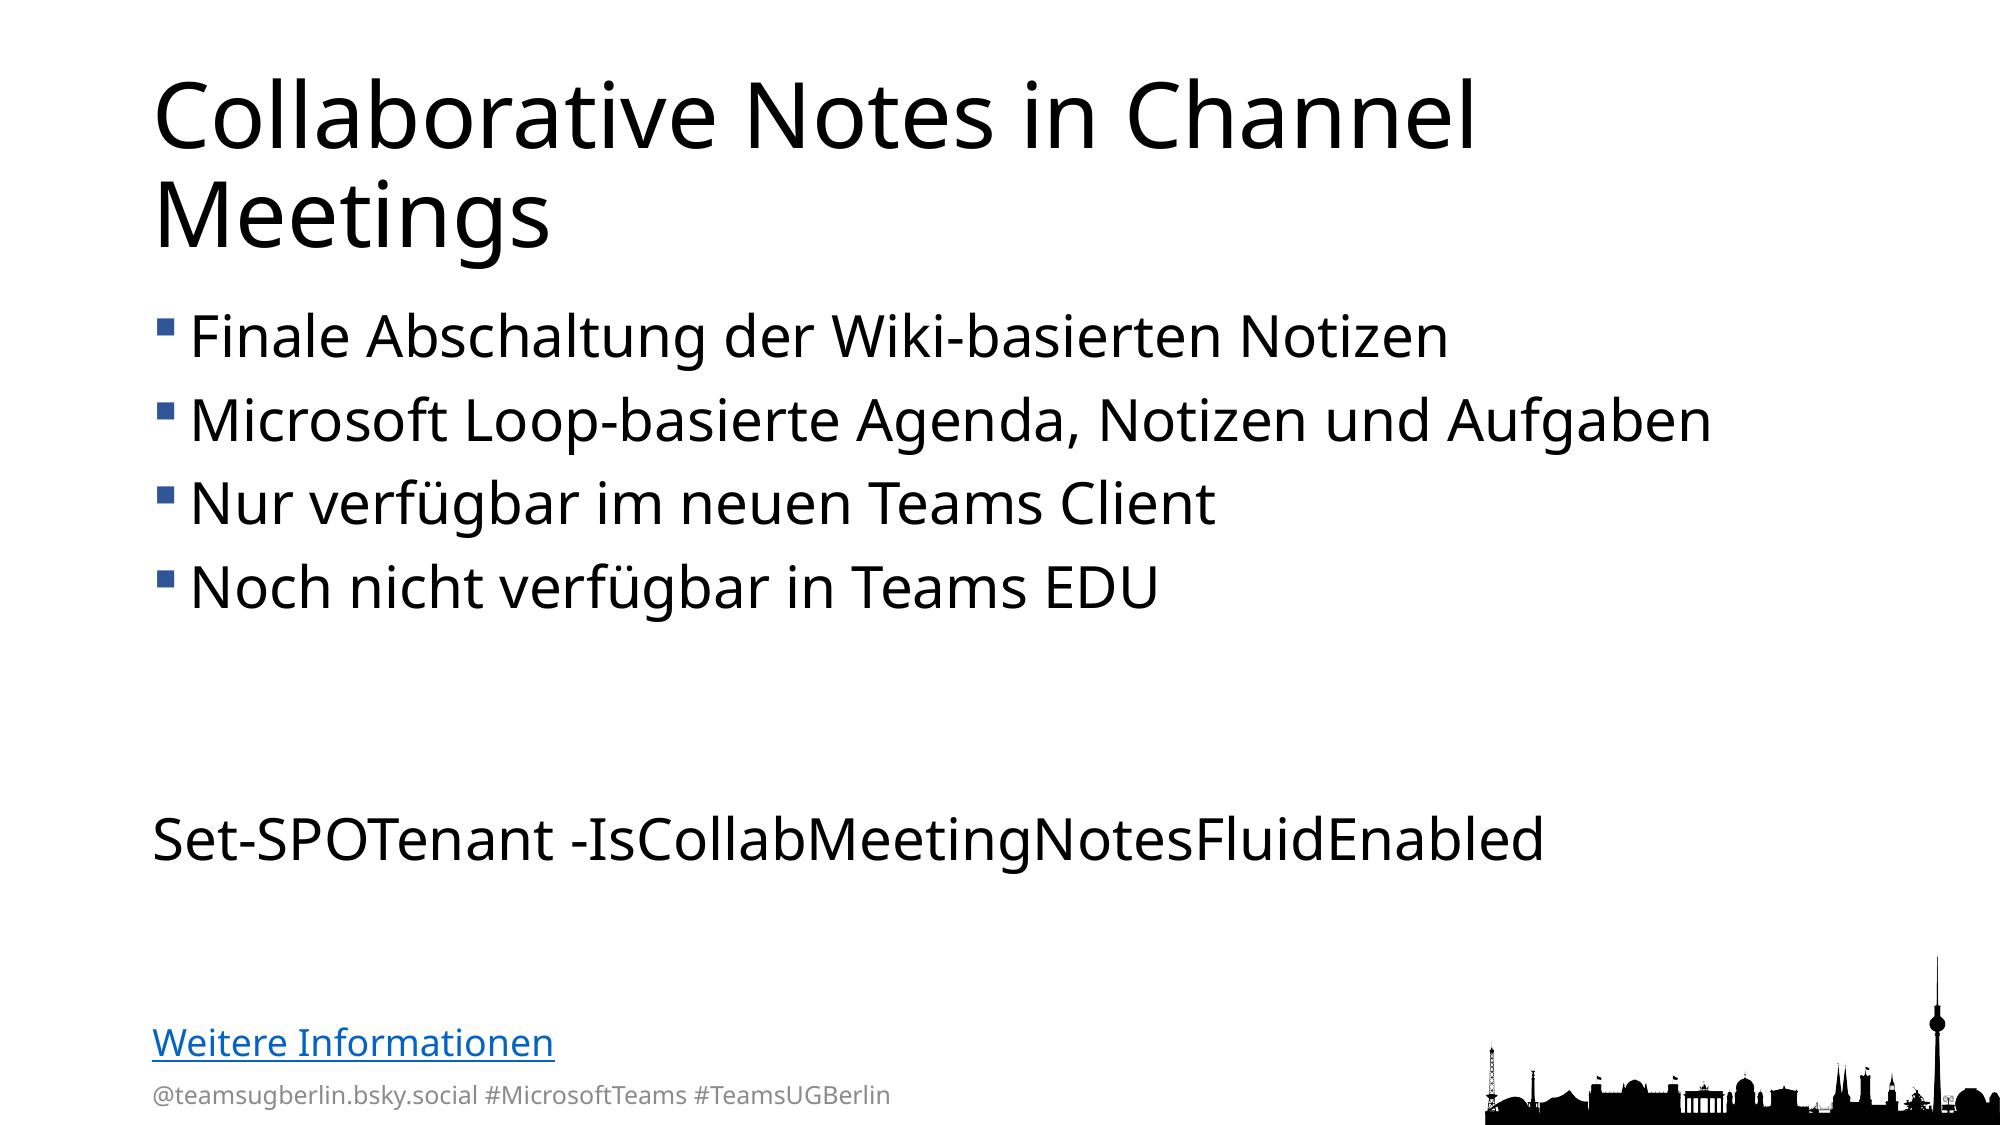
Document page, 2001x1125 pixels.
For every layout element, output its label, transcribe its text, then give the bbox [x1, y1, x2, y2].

picture [1485, 914, 2000, 1125]
list Finale Abschaltung der Wiki-basierten Notizen Microsoft Loop-basierte Agenda, Notizen und Aufgaben Nur verfügbar im neuen Teams Client Noch nicht verfügbar in Teams EDU Set-SPOTenant -IsCollabMeetingNotesFluidEnabled [137, 299, 1863, 1014]
text_box Weitere Informationen [137, 1011, 784, 1078]
title Collaborative Notes in Channel Meetings [137, 59, 1863, 278]
